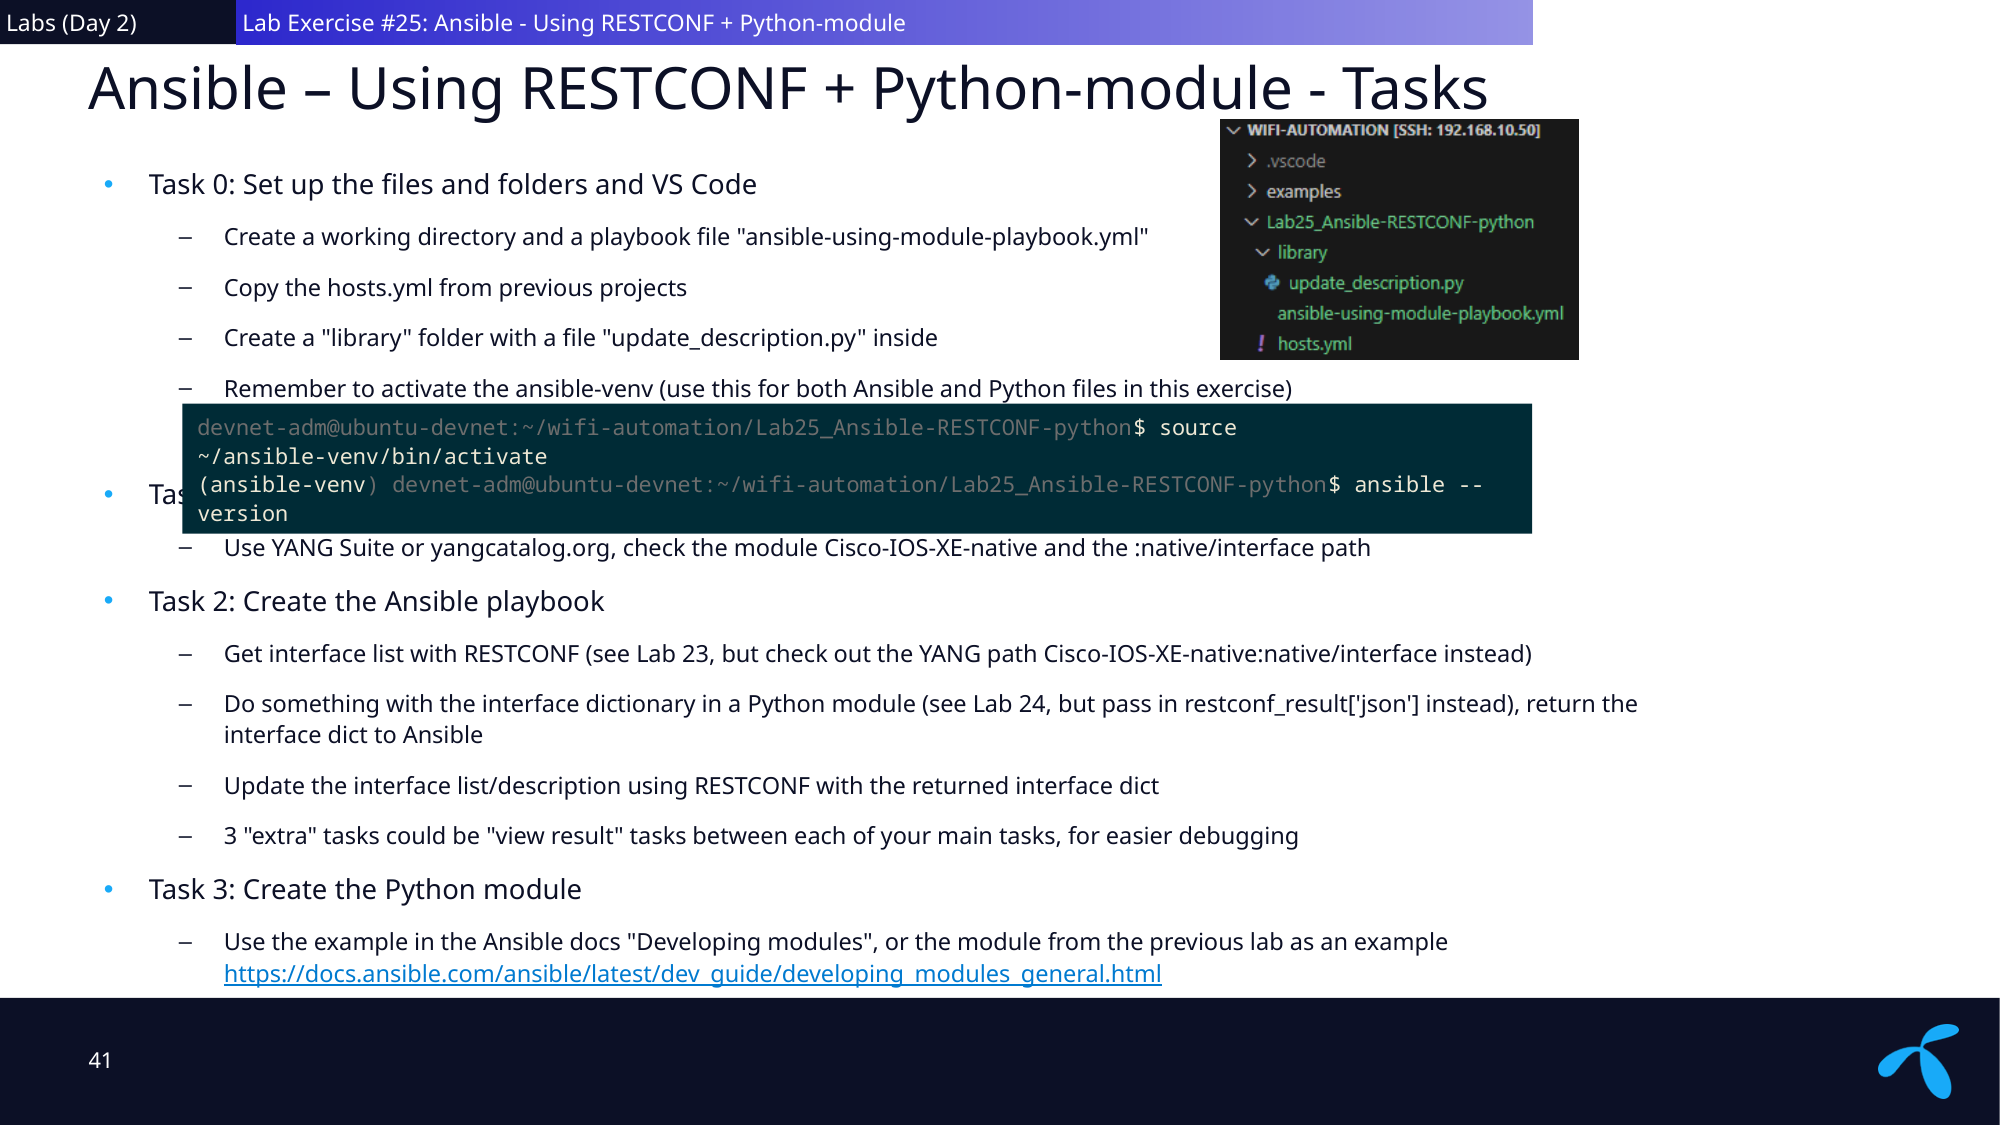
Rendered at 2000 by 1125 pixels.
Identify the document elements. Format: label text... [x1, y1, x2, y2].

text_box Lab Exercise #25: Ansible - Using RESTCONF + Python-module [236, 0, 1533, 45]
picture [1878, 1024, 1959, 1099]
title Ansible – Using RESTCONF + Python-module - Tasks [88, 46, 1911, 136]
text_box devnet-adm@ubuntu-devnet:~/wifi-automation/Lab25_Ansible-RESTCONF-python$ source ~/ansible-venv/bin/activate (ansible-venv) devnet-adm@ubuntu-devnet:~/wifi-automation/Lab25_Ansible-RESTCONF-python$ ansible --version [182, 403, 1533, 534]
footer Labs (Day 2) [0, 0, 236, 45]
picture [1220, 119, 1580, 360]
slide_number 41 [88, 1024, 237, 1099]
text_box Task 0: Set up the files and folders and VS Code Create a working directory and a playbook file "ansible-using-module-playbook.yml" Copy the hosts.yml from previous projects Create a "library" folder with a file "update_description.py" inside Remember to activate the ansible-venv (use this for both Ansible and Python files in this exercise) Task 1: Find the correct RESTCONF path Use YANG Suite or yangcatalog.org, check the module Cisco-IOS-XE-native and the :native/interface path Task 2: Create the Ansible playbook Get interface list with RESTCONF (see Lab 23, but check out the YANG path Cisco-IOS-XE-native:native/interface instead) Do something with the interface dictionary in a Python module (see Lab 24, but pass in restconf_result['json'] instead), return the interface dict to Ansible Update the interface list/description using RESTCONF with the returned interface dict 3 "extra" tasks could be "view result" tasks between each of your main tasks, for easier debugging Task 3: Create the Python module Use the example in the Ansible docs "Developing modules", or the module from the previous lab as an example https://docs.ansible.com/ansible/latest/dev_guide/developing_modules_general.html [104, 134, 1731, 1025]
